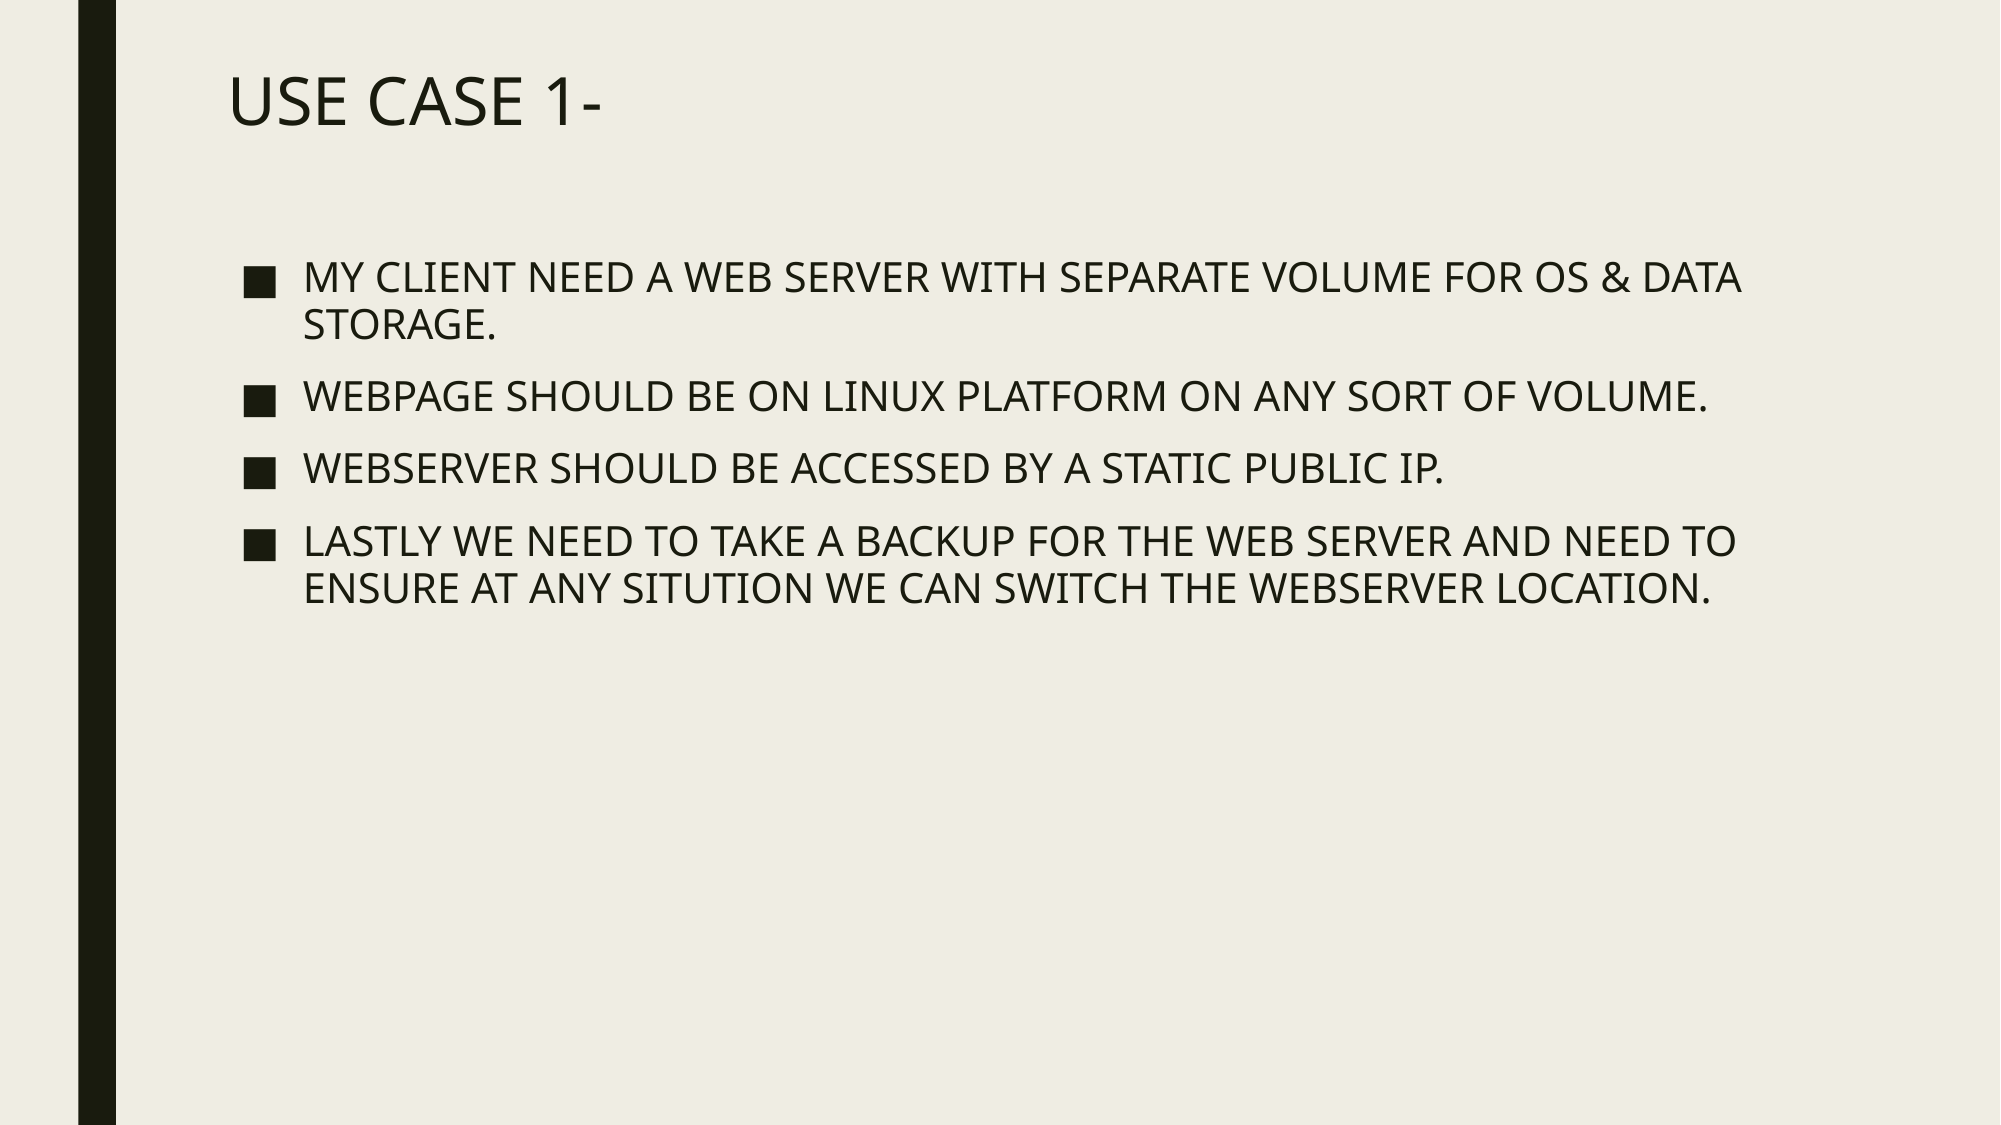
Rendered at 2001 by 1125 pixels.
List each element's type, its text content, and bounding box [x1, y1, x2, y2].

title USE CASE 1- [212, 61, 1788, 154]
list MY CLIENT NEED A WEB SERVER WITH SEPARATE VOLUME FOR OS & DATA STORAGE. WEBPAGE SHOULD BE ON LINUX PLATFORM ON ANY SORT OF VOLUME. WEBSERVER SHOULD BE ACCESSED BY A STATIC PUBLIC IP. LASTLY WE NEED TO TAKE A BACKUP FOR THE WEB SERVER AND NEED TO ENSURE AT ANY SITUTION WE CAN SWITCH THE WEBSERVER LOCATION. [225, 247, 1800, 963]
